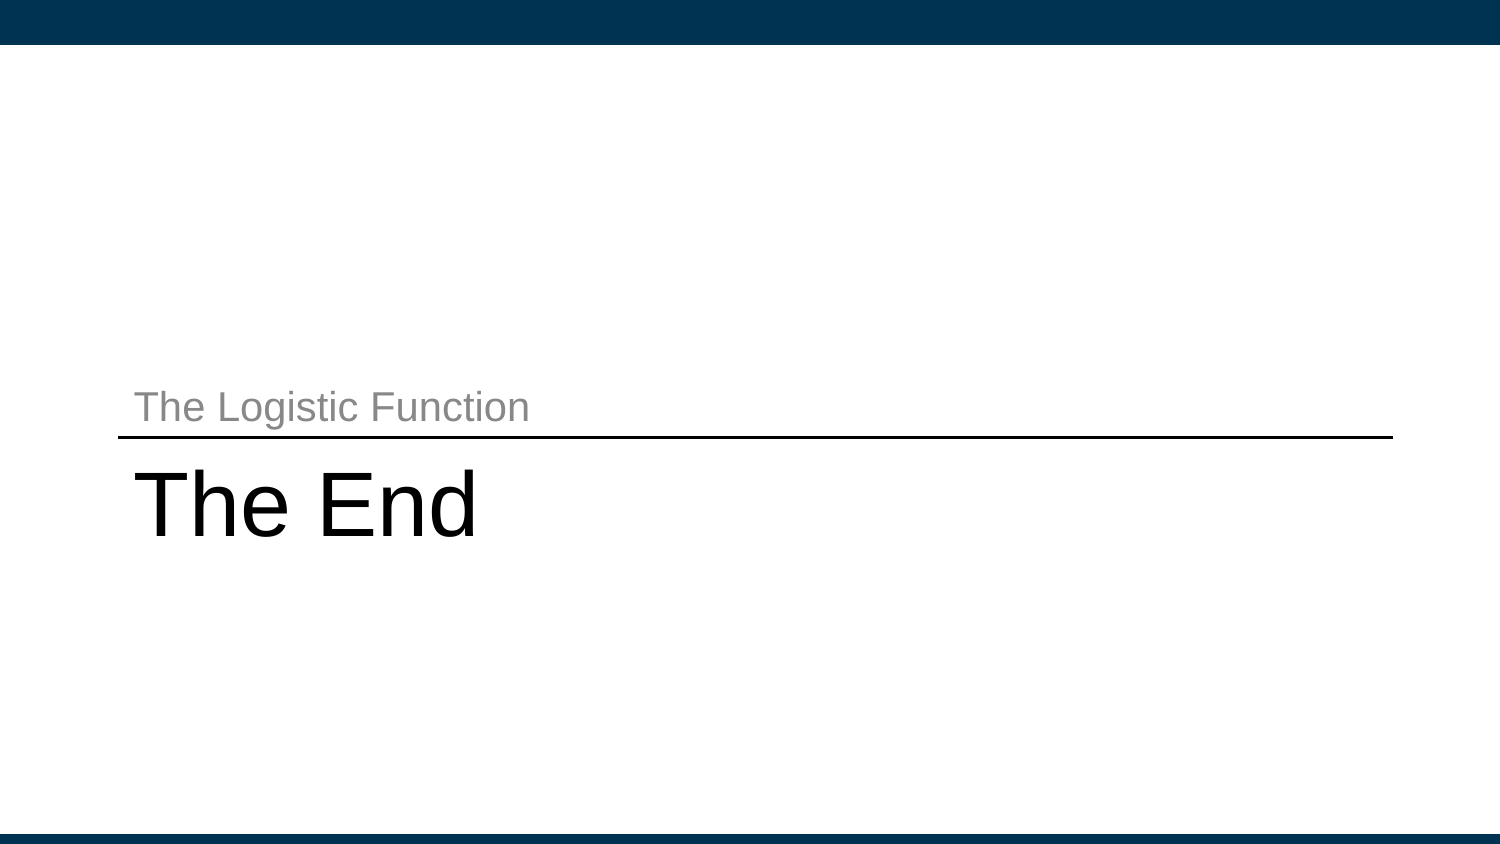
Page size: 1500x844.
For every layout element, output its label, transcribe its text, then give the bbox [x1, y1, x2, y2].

list The Logistic Function [118, 253, 1394, 438]
